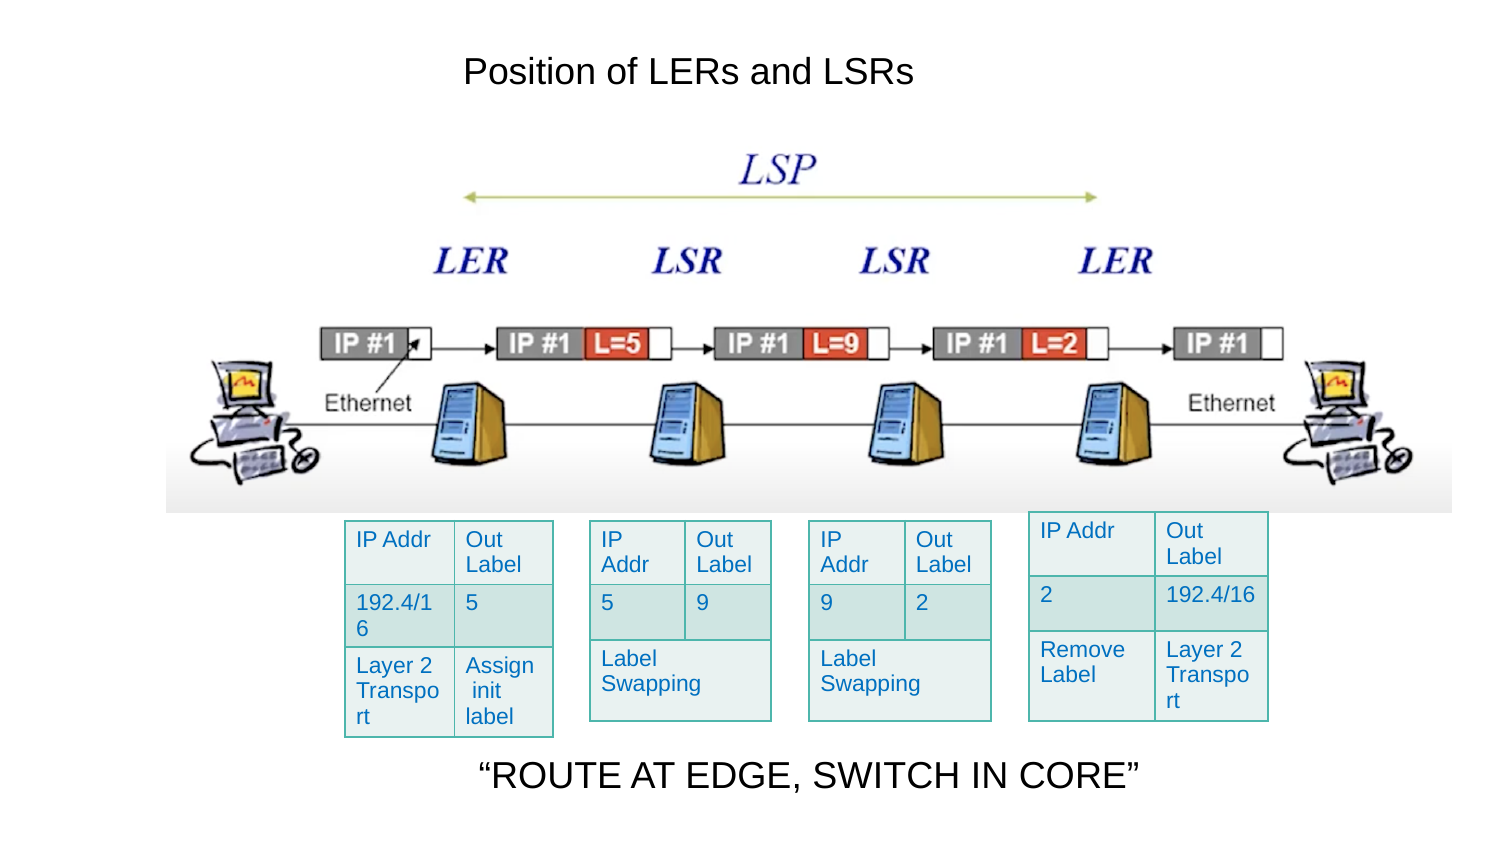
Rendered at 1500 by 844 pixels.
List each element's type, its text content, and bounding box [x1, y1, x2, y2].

table_cell 2 [1030, 577, 1154, 630]
table_header IP Addr [1030, 521, 1154, 575]
table_cell Layer 2 Transport [1156, 632, 1267, 720]
picture [166, 134, 1452, 513]
table_header Out Label [906, 522, 990, 584]
table_cell 9 [686, 585, 770, 639]
table_cell Label Swapping [810, 641, 990, 720]
table_cell 192.4/16 [1156, 577, 1267, 630]
table_header Out Label [686, 522, 770, 584]
table_cell 9 [810, 585, 904, 639]
table_header IP Addr [810, 522, 904, 584]
table_header Out Label [1156, 521, 1267, 575]
table_header IP Addr [591, 522, 684, 584]
table_cell Assign init label [455, 648, 552, 736]
table_cell 5 [455, 585, 552, 646]
table_header Out Label [455, 522, 552, 584]
table_cell 5 [591, 585, 684, 639]
table_cell Label Swapping [591, 641, 770, 720]
table_cell 2 [906, 585, 990, 639]
text_box “ROUTE AT EDGE, SWITCH IN CORE” [344, 745, 1274, 802]
table_cell 192.4/16 [346, 585, 454, 646]
table_header IP Addr [346, 522, 454, 584]
text_box Position of LERs and LSRs [451, 41, 927, 98]
table_cell Remove Label [1030, 632, 1154, 720]
table_cell Layer 2 Transport [346, 648, 454, 736]
